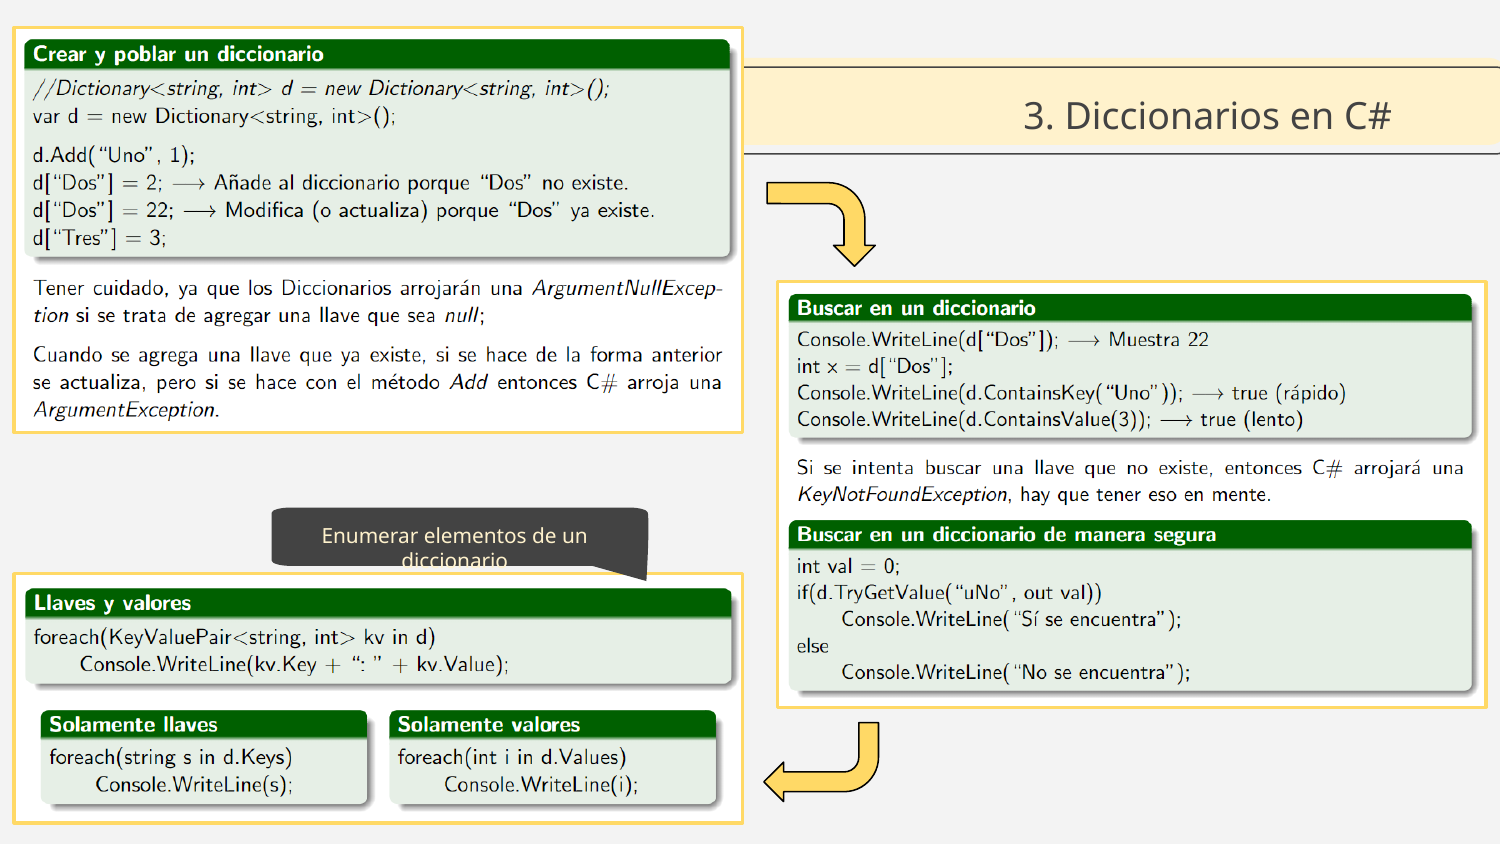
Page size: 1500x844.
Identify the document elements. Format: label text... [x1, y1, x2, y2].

text_box [767, 182, 876, 267]
text_box [763, 722, 879, 802]
picture [15, 574, 742, 822]
text_box Enumerar elementos de un diccionario [271, 507, 649, 573]
picture [778, 282, 1485, 706]
picture [15, 28, 742, 432]
title 3. Diccionarios en C# [746, 75, 1408, 154]
